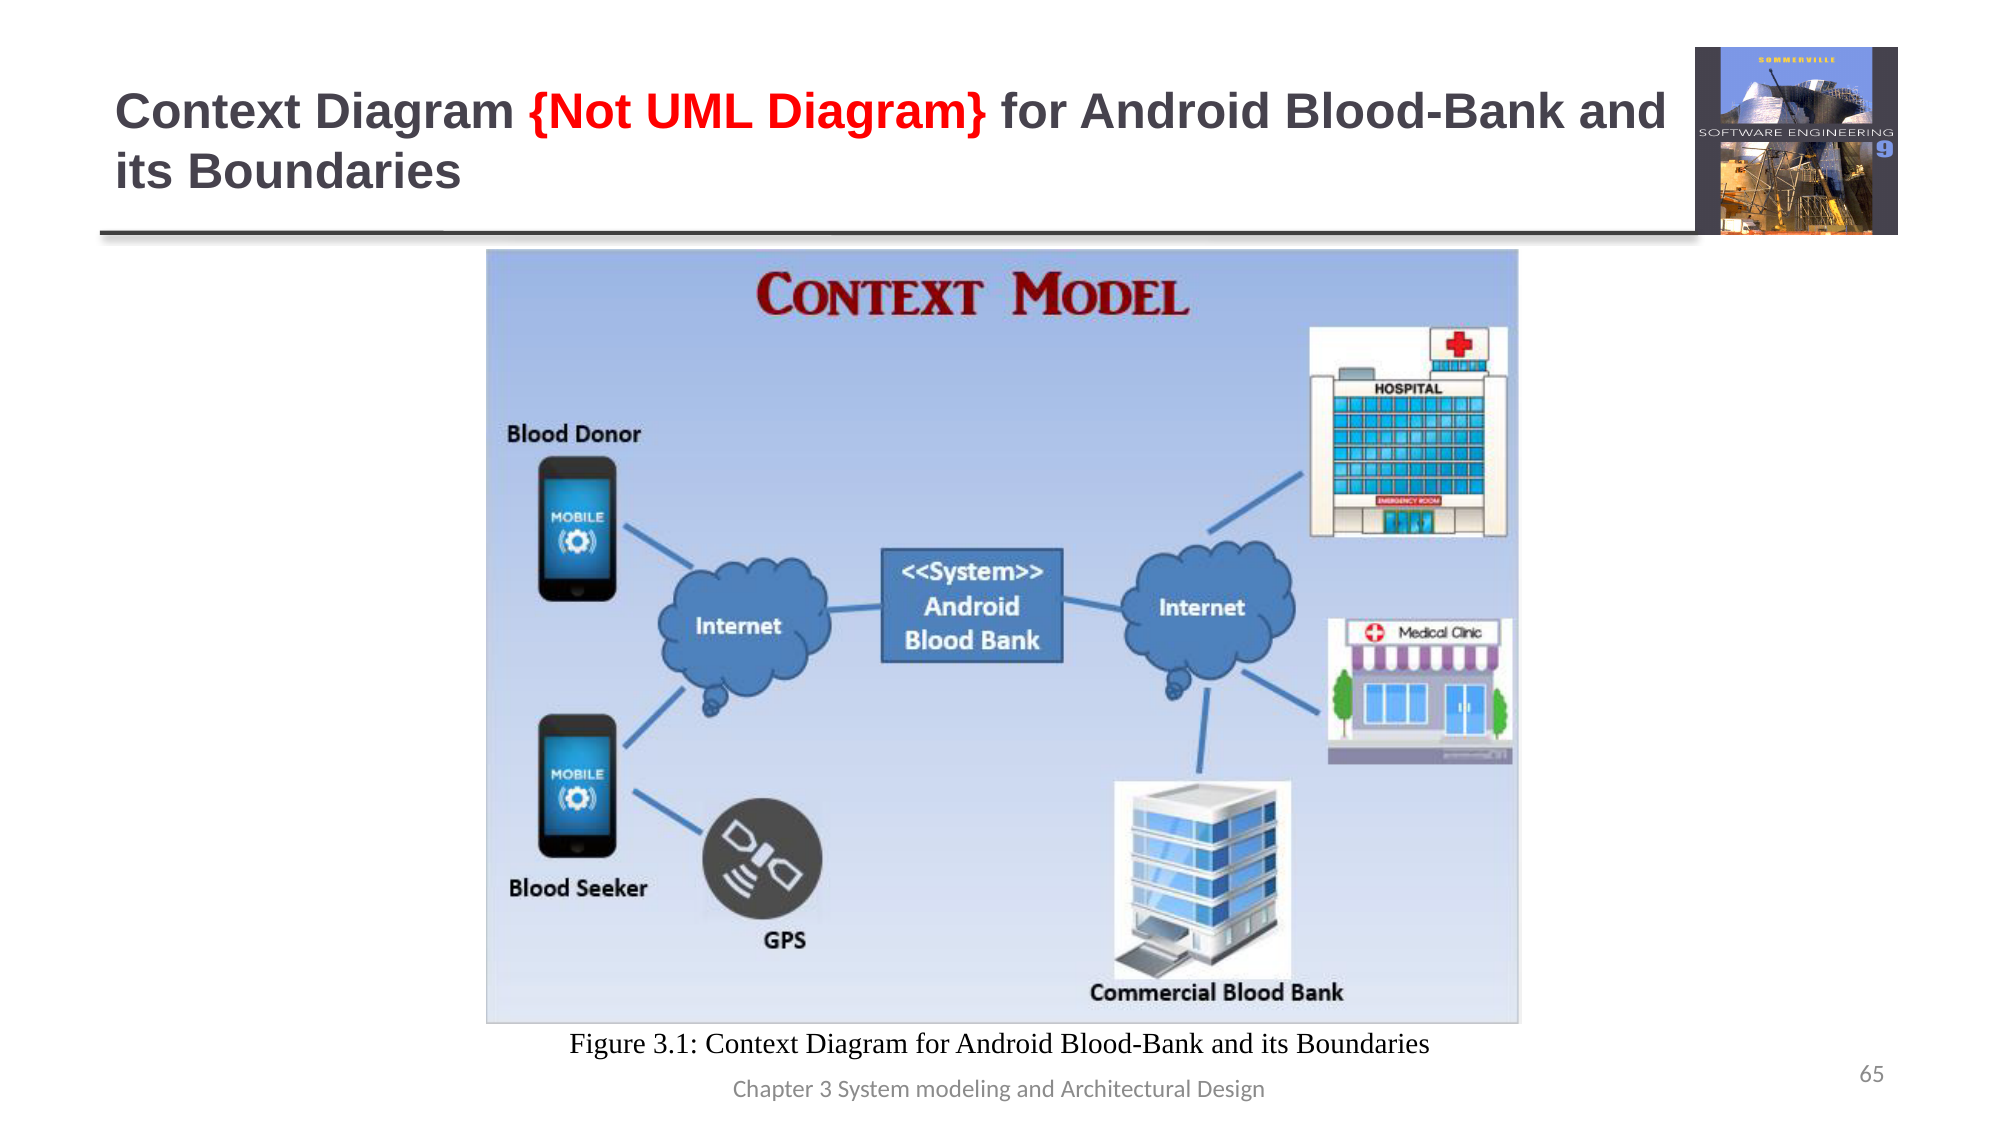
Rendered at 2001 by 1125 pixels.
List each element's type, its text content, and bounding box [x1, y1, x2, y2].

footer Chapter 3 System modeling and Architectural Design [683, 1068, 1317, 1118]
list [486, 249, 1522, 1024]
text_box Figure 3.1: Context Diagram for Android Blood-Bank and its Boundaries [430, 1017, 1578, 1068]
picture [1696, 47, 1898, 235]
title Context Diagram {Not UML Diagram} for Android Blood-Bank and its Boundaries [99, 44, 1696, 233]
slide_number 65 [1433, 1042, 1900, 1103]
